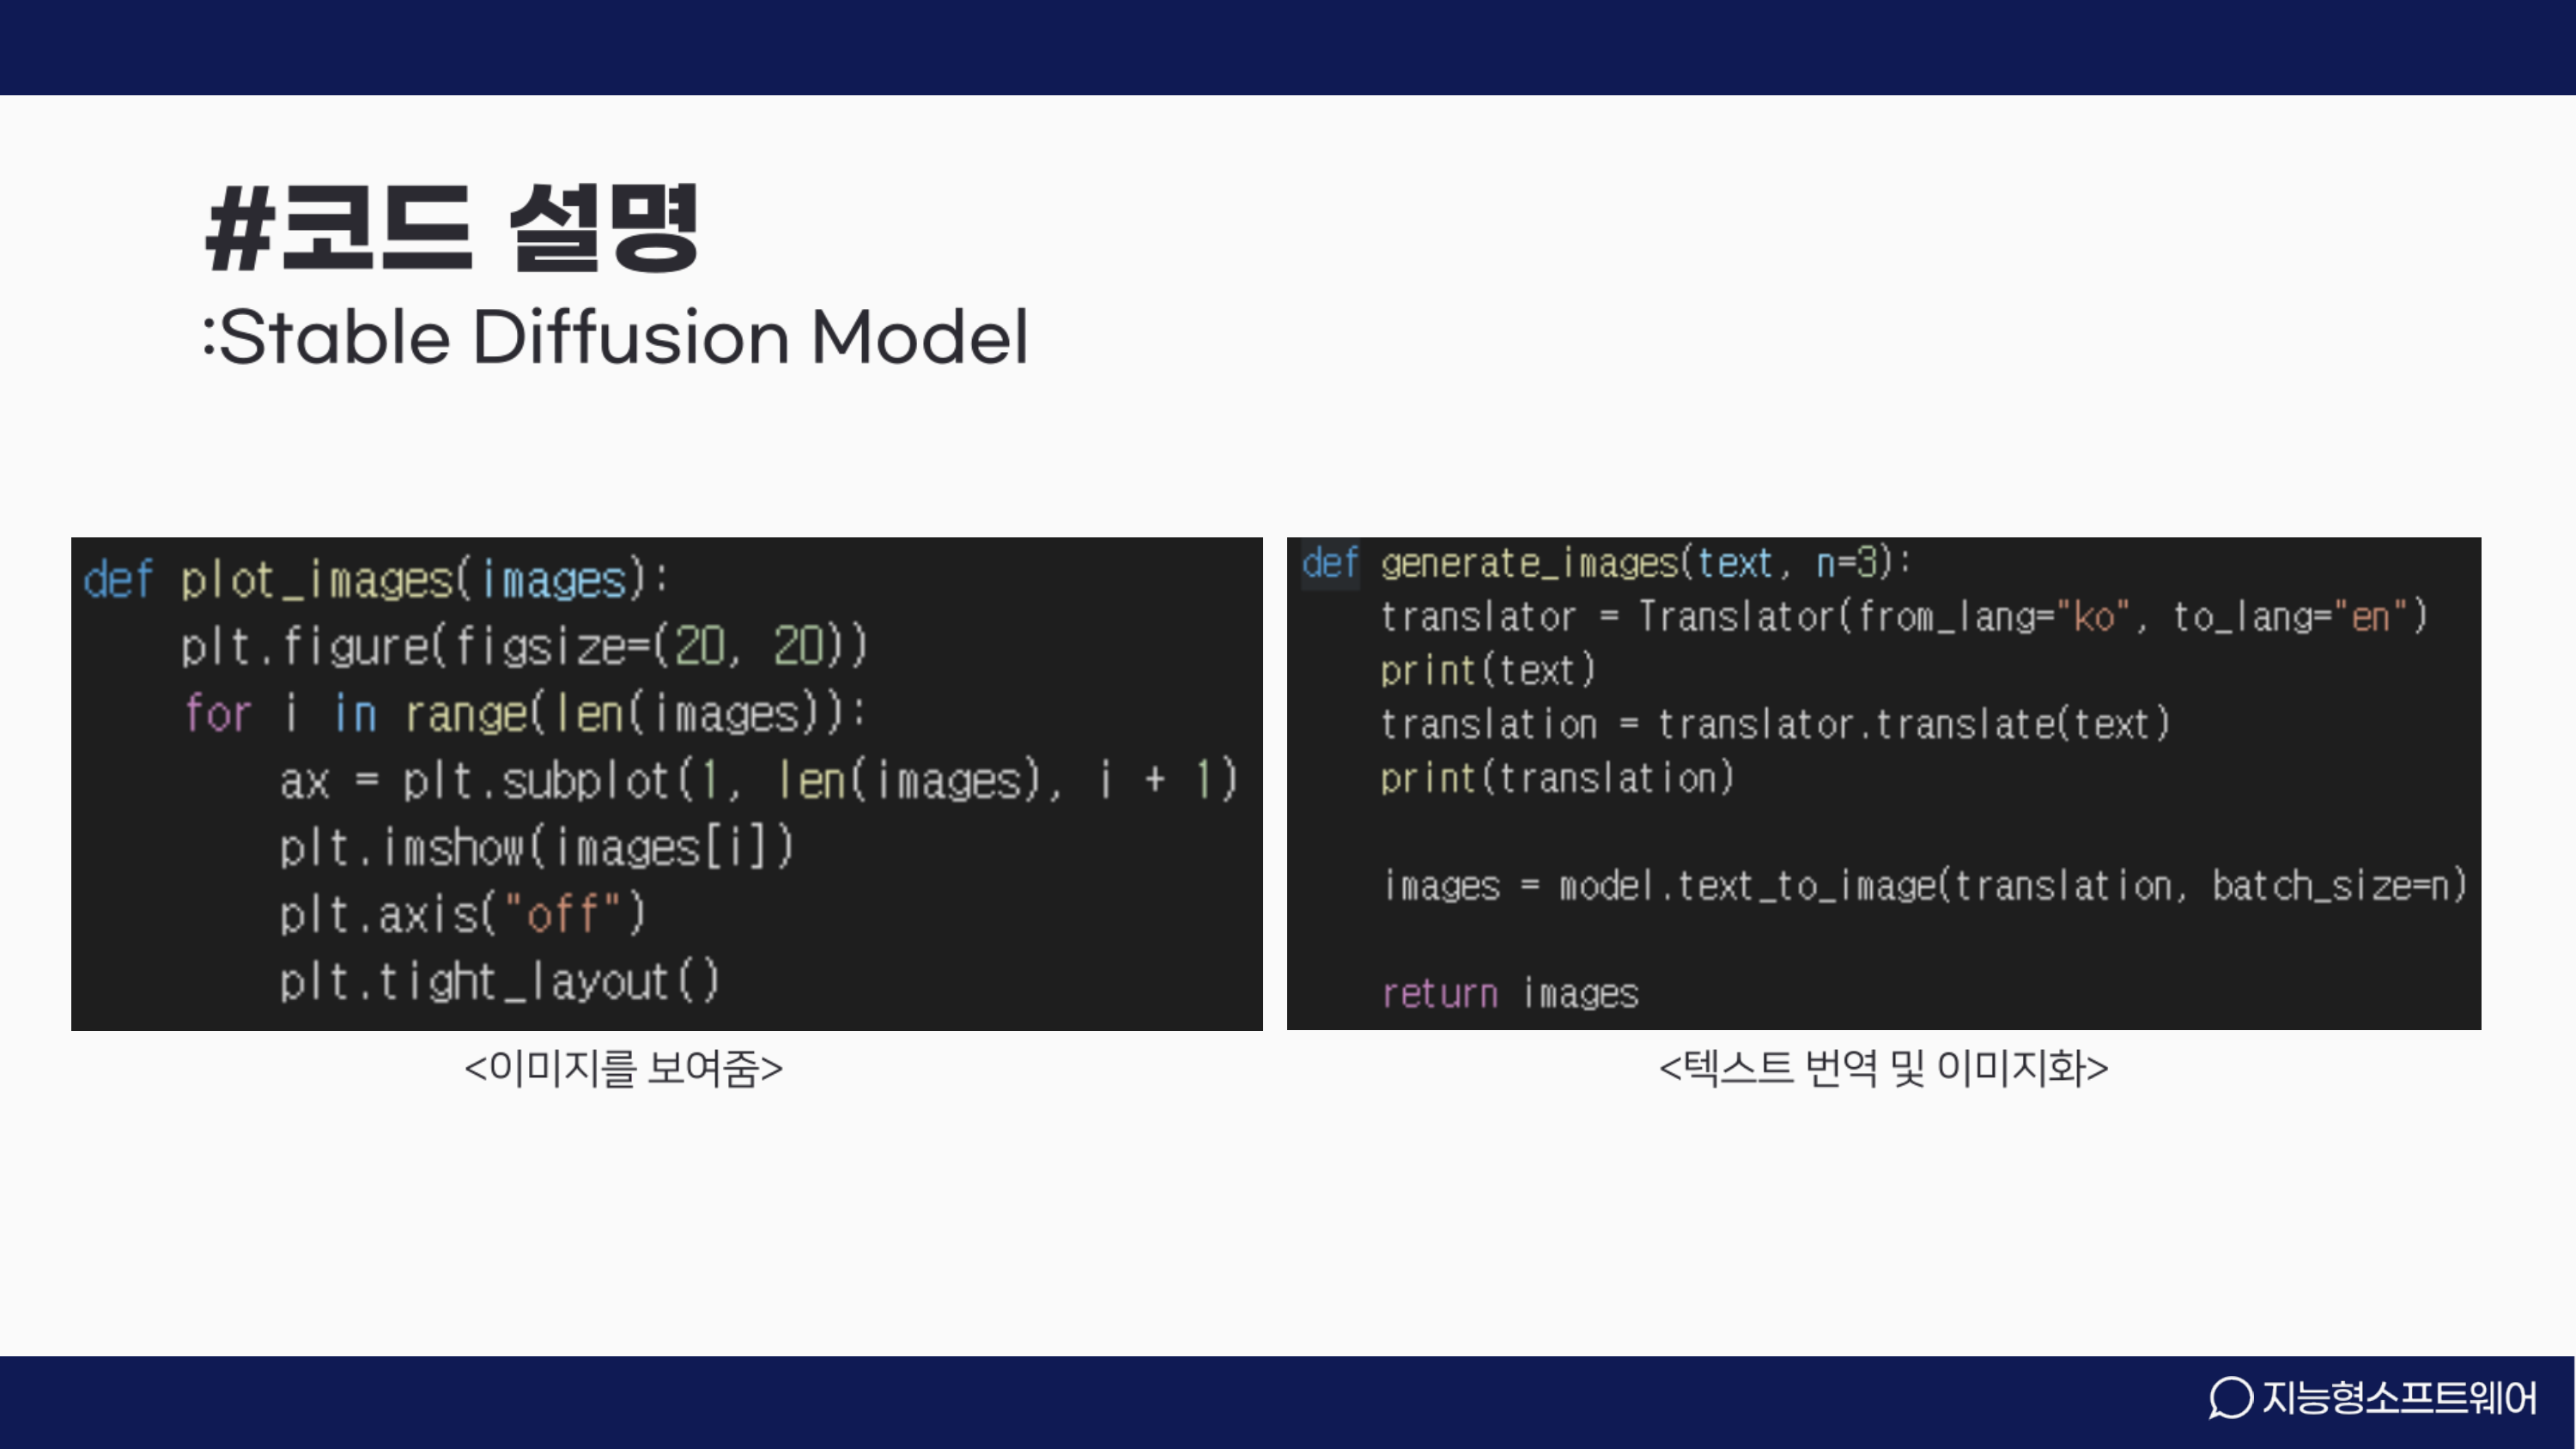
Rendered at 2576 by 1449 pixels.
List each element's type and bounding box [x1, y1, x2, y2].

text_box [1287, 537, 2482, 1030]
picture [186, 150, 1059, 396]
text_box [0, 0, 2576, 96]
text_box [0, 1356, 2576, 1449]
text_box [70, 537, 1263, 1031]
picture [457, 1035, 803, 1113]
picture [1630, 1035, 2127, 1109]
